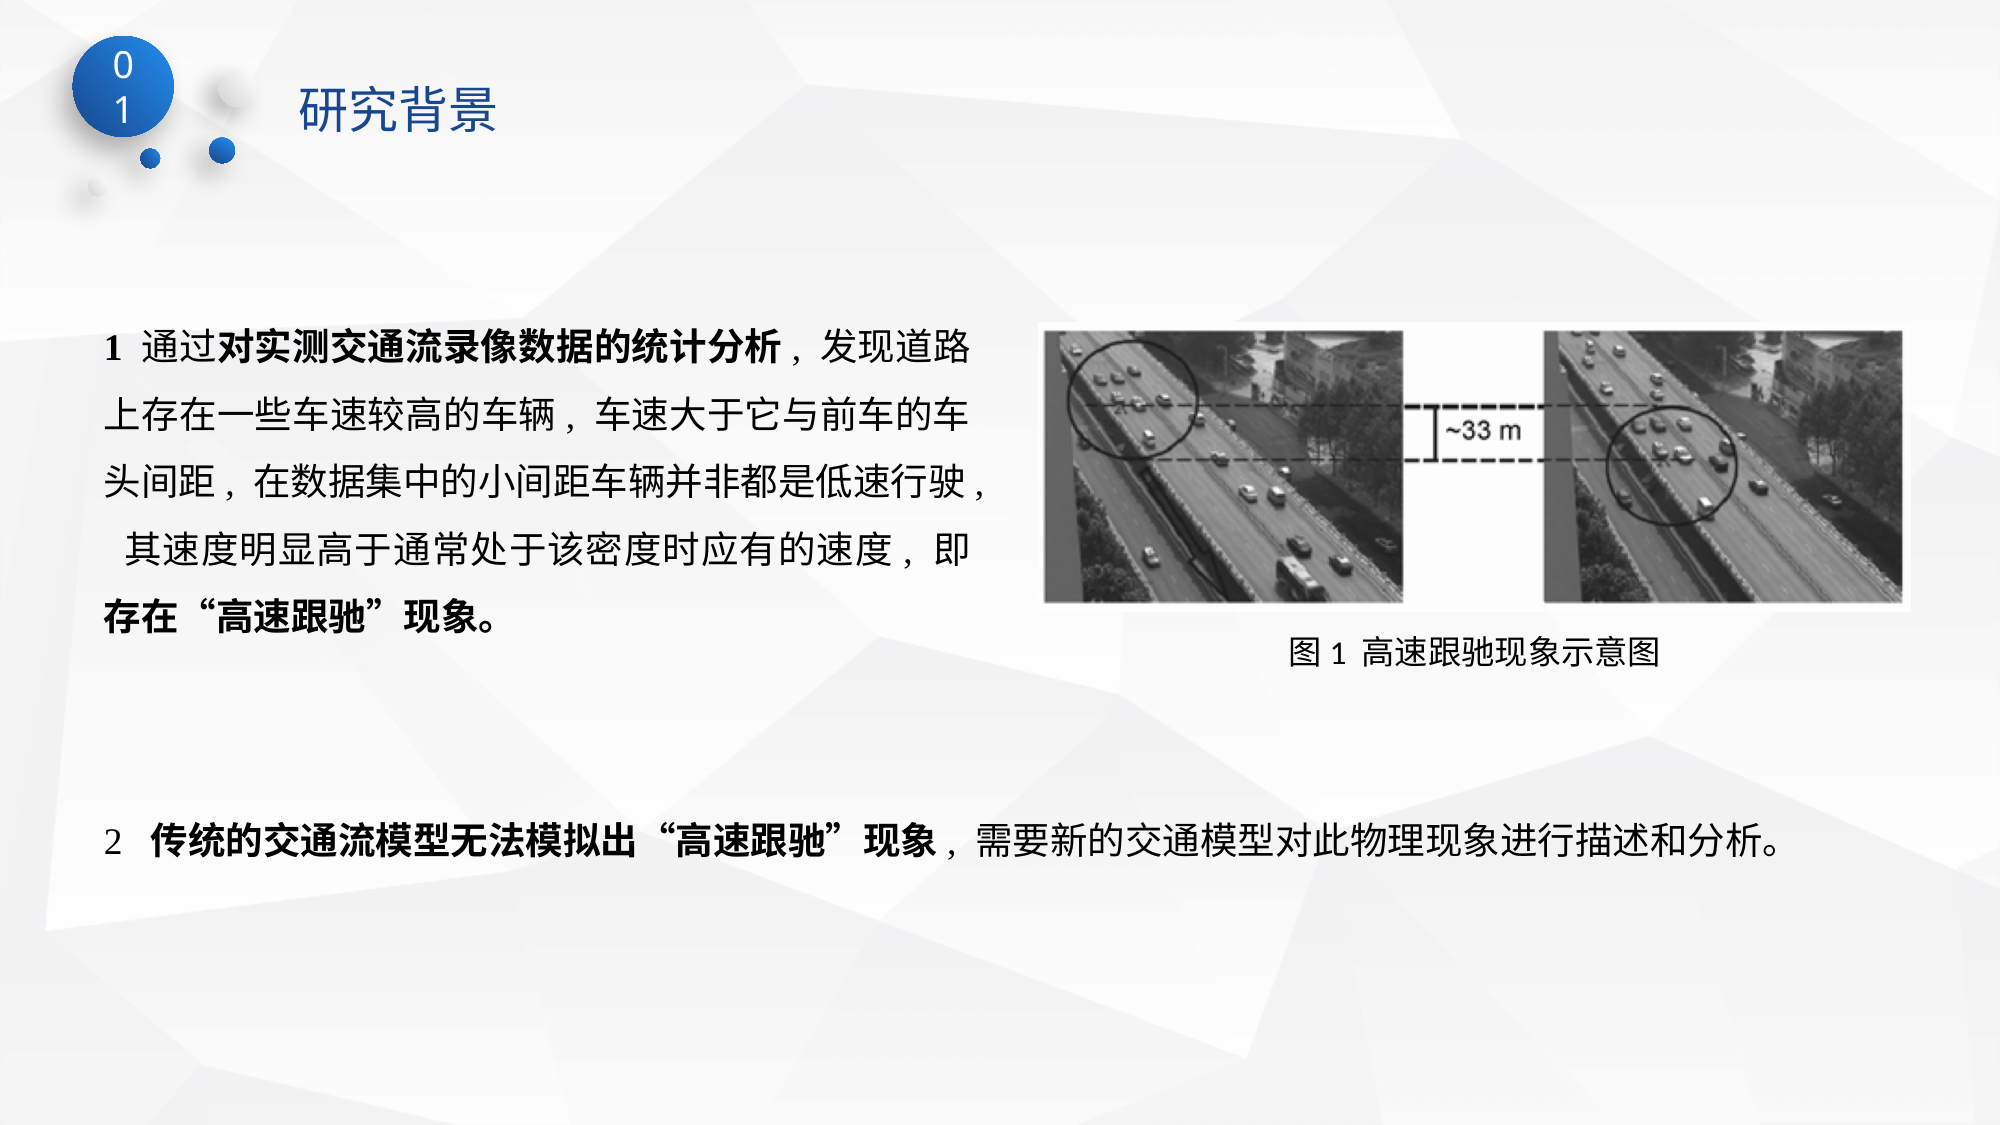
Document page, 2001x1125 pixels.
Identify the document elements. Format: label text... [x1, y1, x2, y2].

picture [0, 0, 2000, 1125]
text_box 研究背景 [283, 71, 681, 147]
text_box 2 传统的交通流模型无法模拟出“高速跟驰”现象, 需要新的交通模型对此物理现象进行描述和分析。 [89, 787, 1895, 870]
text_box 图1 高速跟驰现象示意图 [1273, 624, 1676, 679]
text_box 01 [71, 34, 175, 138]
text_box 1 通过对实测交通流录像数据的统计分析, 发现道路上存在一些车速较高的车辆, 车速大于它与前车的车头间距, 在数据集中的小间距车辆并非都是低速行驶, 其速度明显高于通常处于该密度时应有的速度, 即存在“高速跟驰”现象。 [89, 293, 986, 646]
